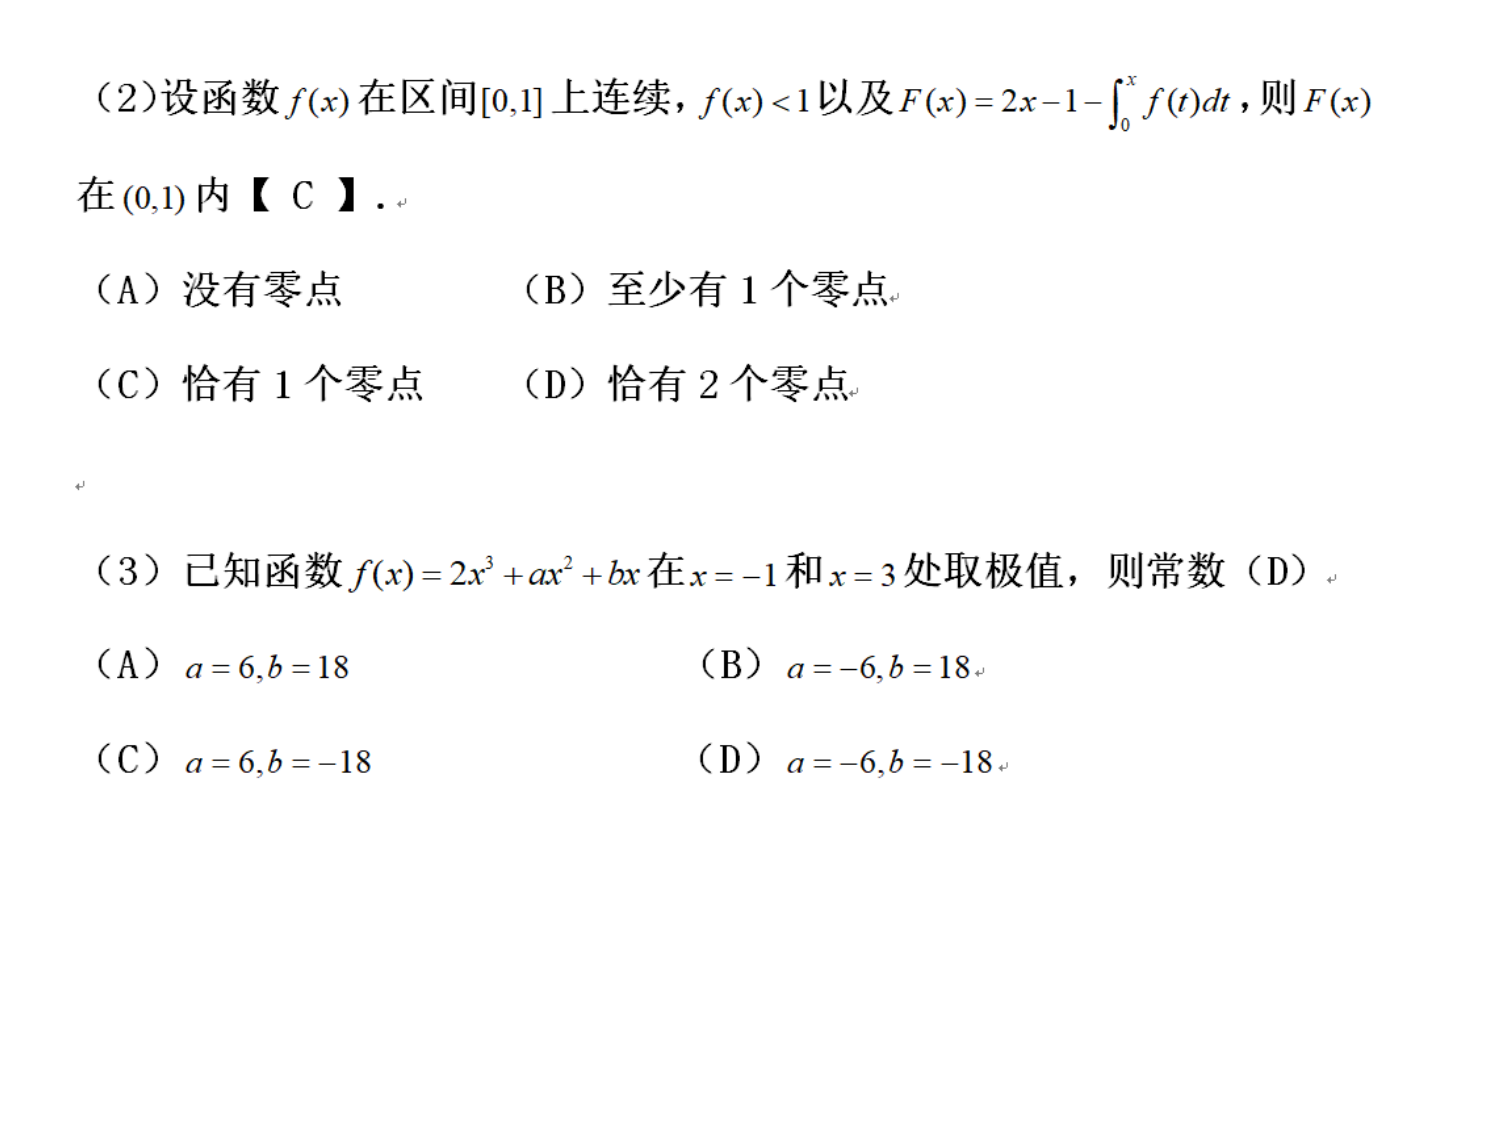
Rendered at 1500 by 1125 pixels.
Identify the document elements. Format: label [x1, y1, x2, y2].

picture [52, 42, 1419, 811]
